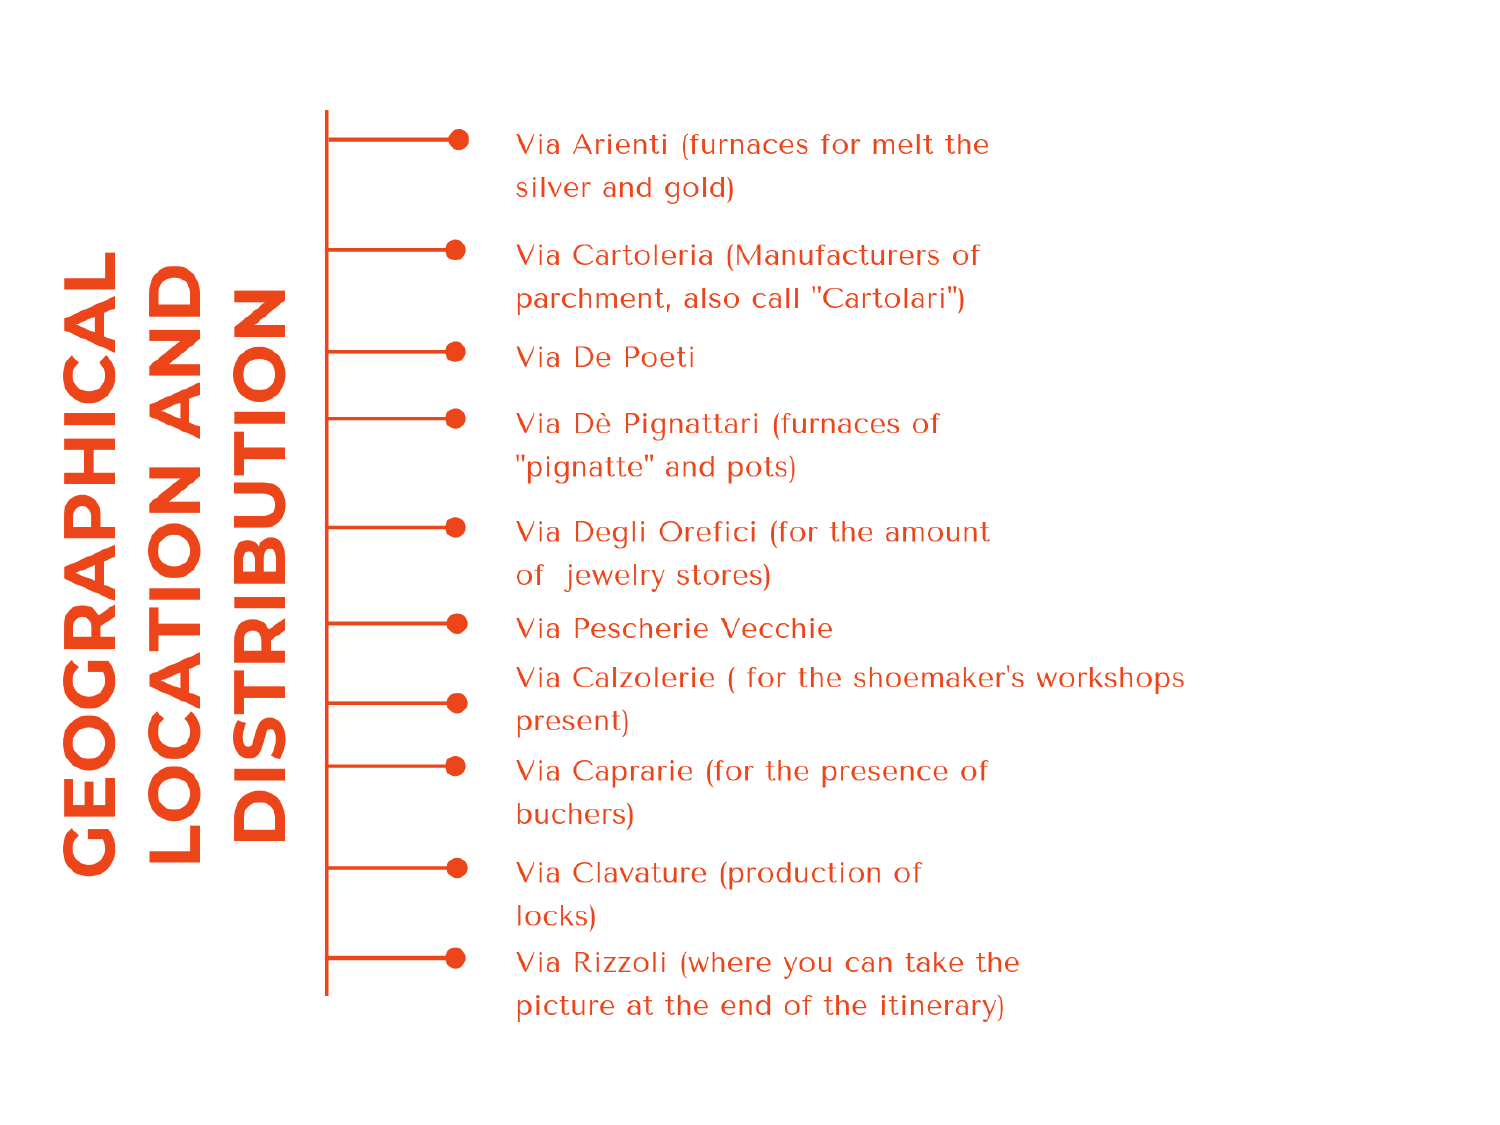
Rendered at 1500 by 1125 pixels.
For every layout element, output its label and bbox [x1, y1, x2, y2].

list [0, 77, 1485, 1027]
